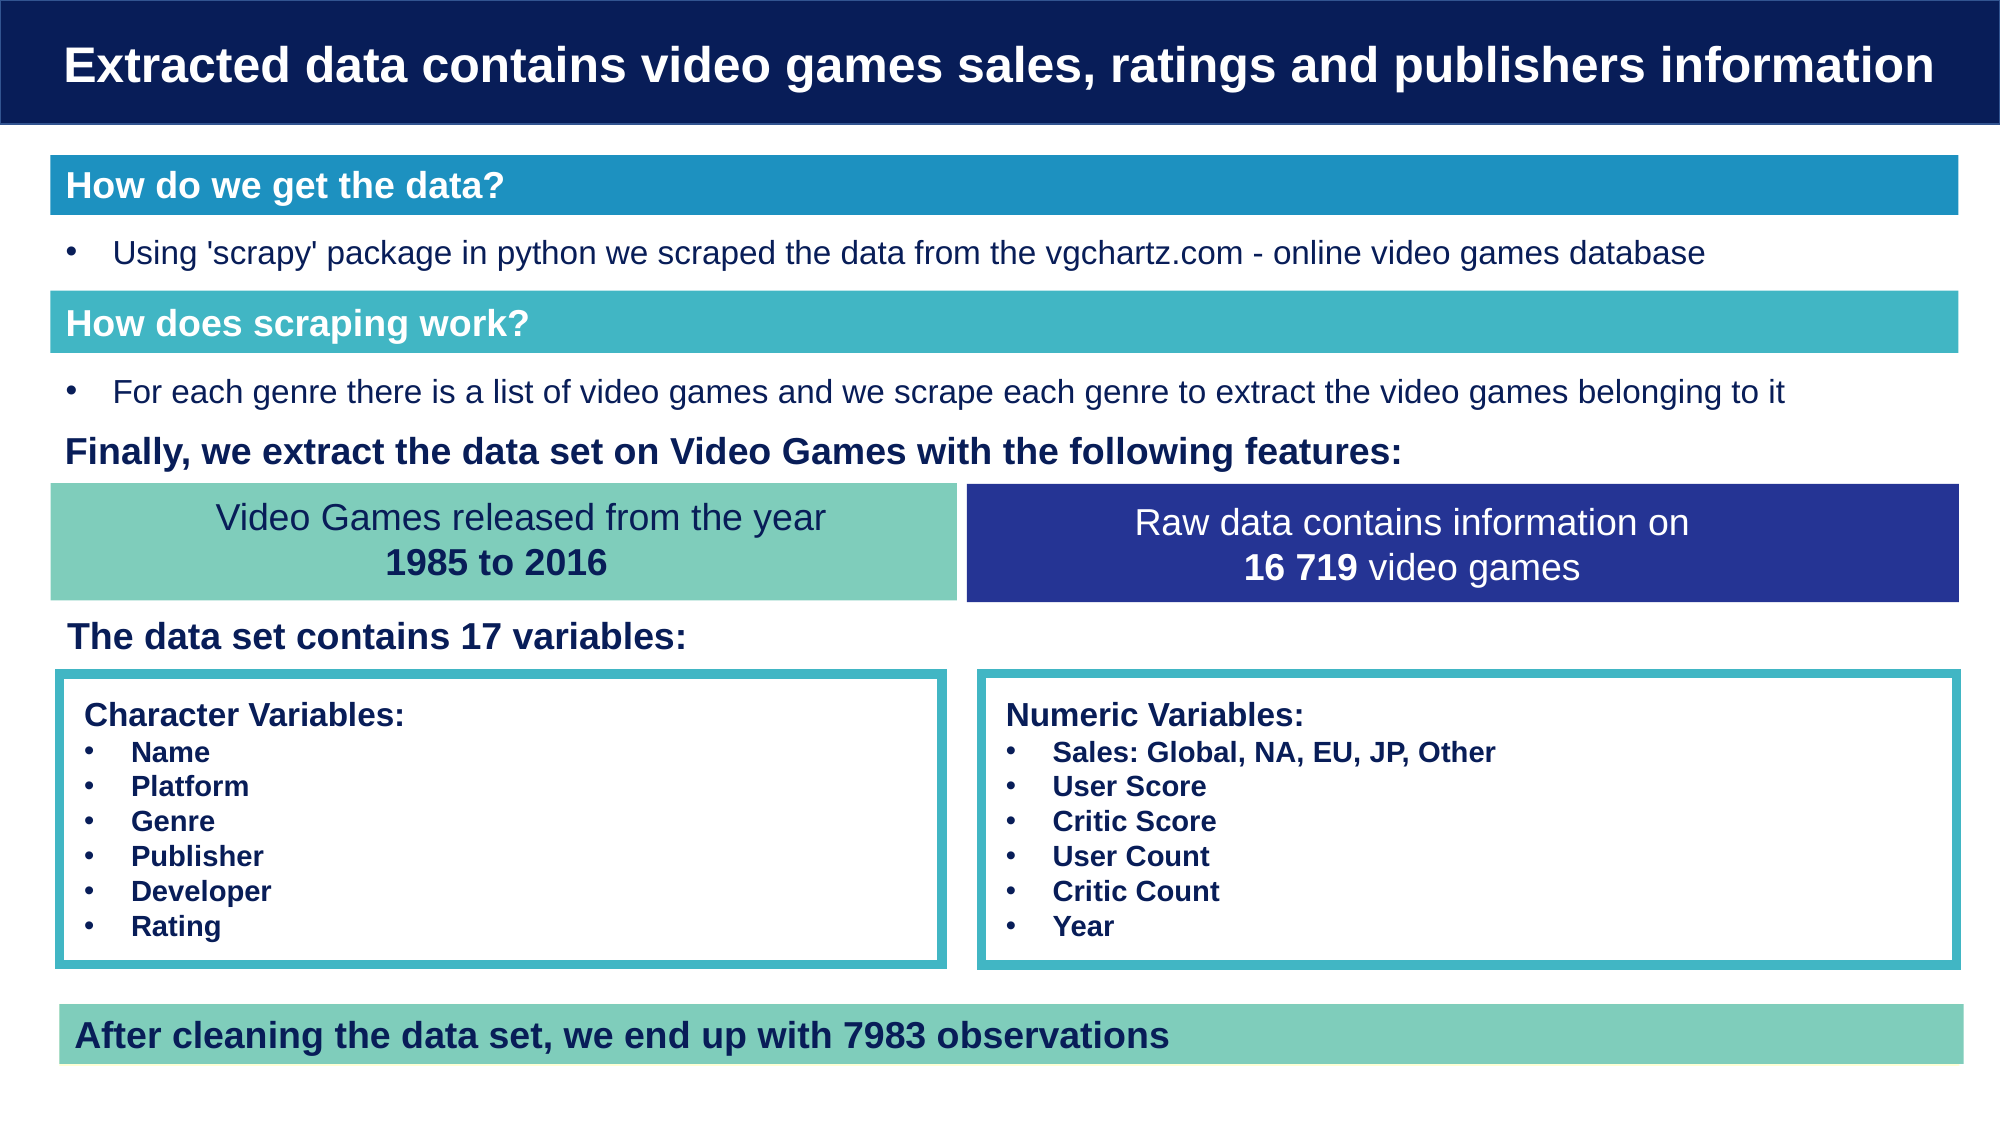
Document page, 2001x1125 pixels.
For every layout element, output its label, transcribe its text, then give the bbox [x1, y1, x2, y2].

text_box [1911, 290, 1959, 354]
text_box [1911, 154, 1959, 216]
text_box [59, 673, 943, 966]
text_box For each genre there is a list of video games and we scrape each genre to extract the video games belonging to it [50, 363, 1939, 418]
text_box [50, 482, 958, 602]
text_box [966, 483, 1960, 603]
text_box The data set contains 17 variables: [52, 604, 1957, 665]
text_box [58, 1003, 1960, 1067]
text_box Finally, we extract the data set on Video Games with the following features: [49, 419, 1938, 480]
text_box [980, 672, 1958, 966]
text_box Character Variables: Name Platform Genre Publisher Developer Rating [69, 685, 943, 951]
text_box Using 'scrapy' package in python we scraped the data from the vgchartz.com - online video games database [50, 223, 1939, 279]
text_box Extracted data contains video games sales, ratings and publishers information [0, 0, 2000, 125]
text_box After cleaning the data set, we end up with 7983 observations [59, 1004, 1964, 1064]
text_box Raw data contains information on 16 719 video games [971, 490, 1864, 596]
text_box Video Games released from the year 1985 to 2016 [50, 484, 943, 635]
text_box How does scraping work? [50, 290, 1911, 363]
text_box How do we get the data? [50, 153, 1911, 223]
